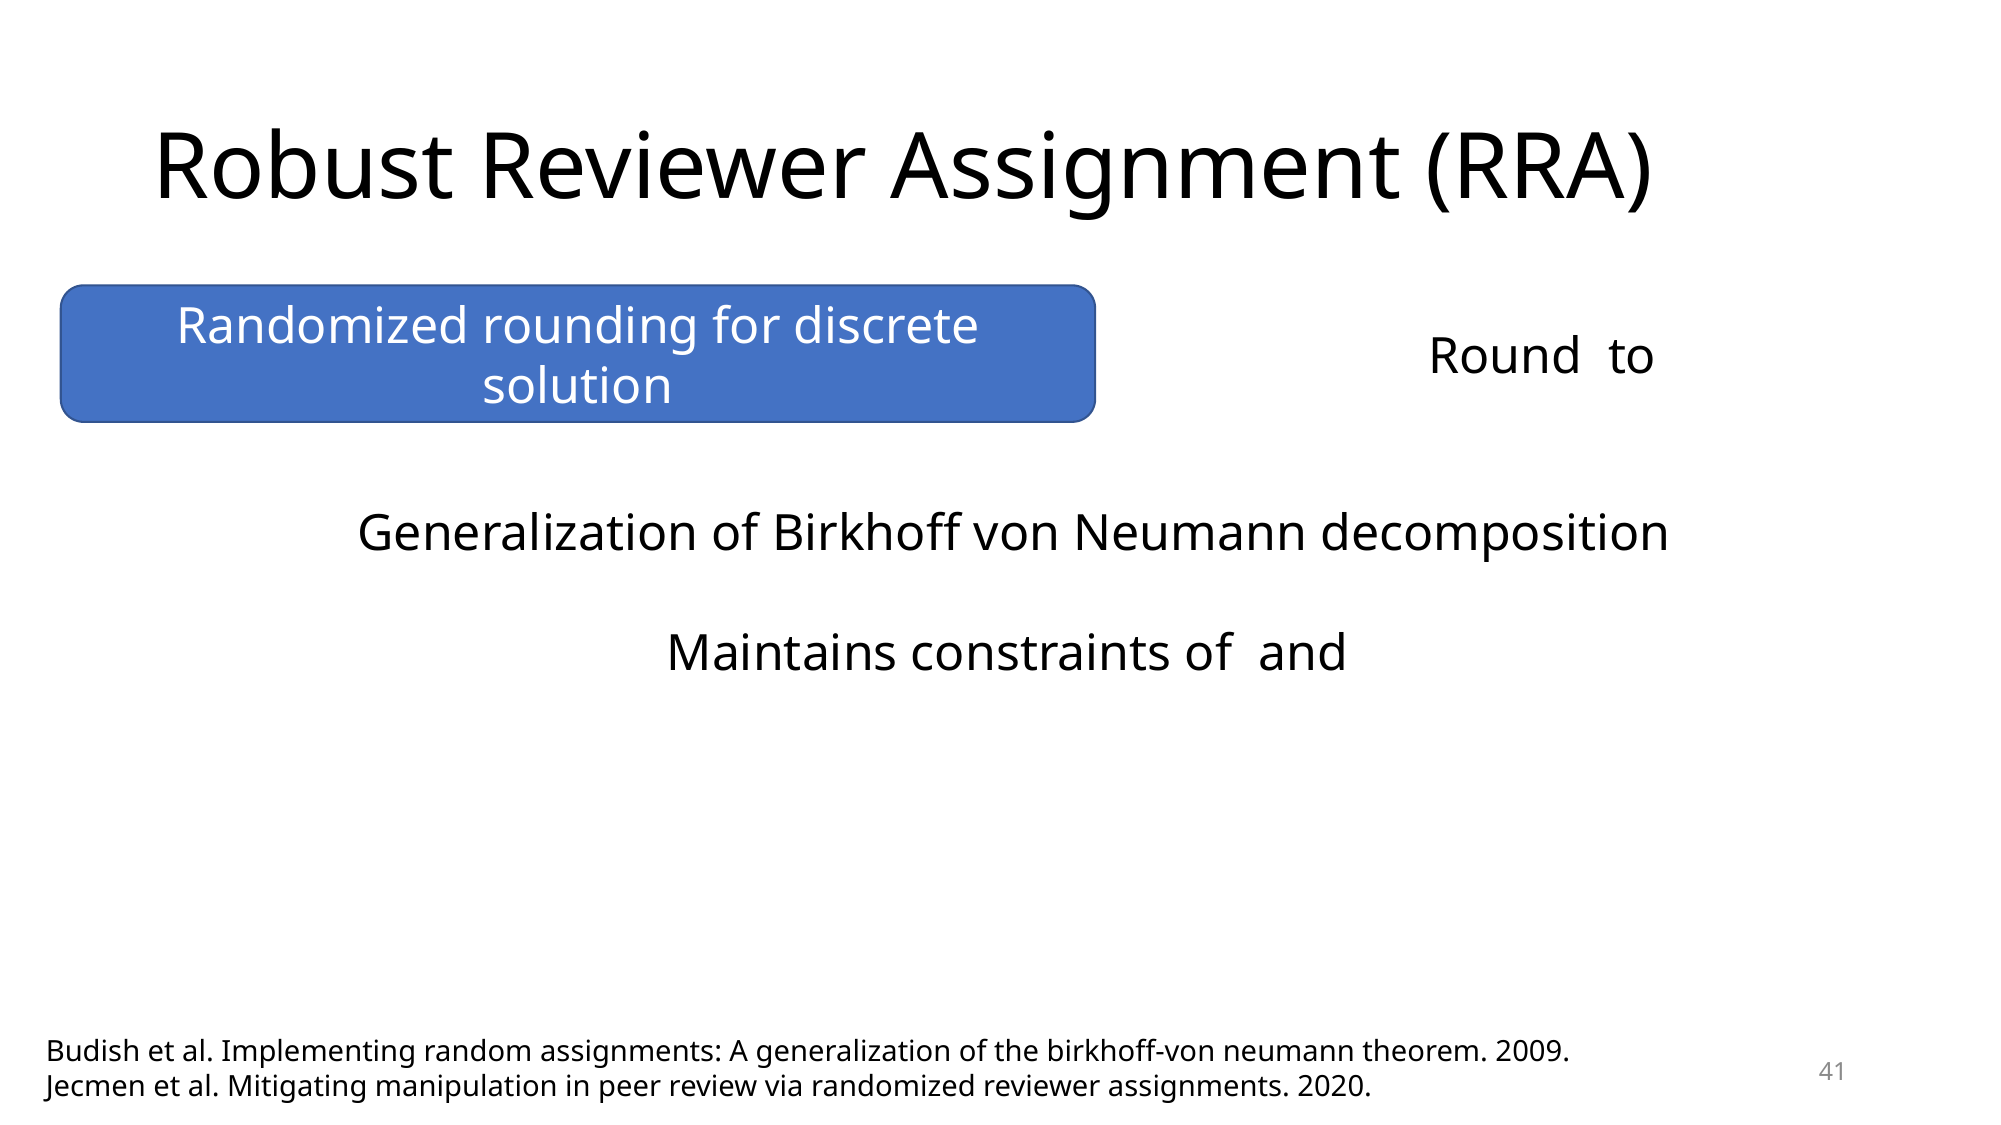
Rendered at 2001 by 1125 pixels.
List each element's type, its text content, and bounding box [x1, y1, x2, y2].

text_box Randomized rounding for discrete solution [59, 284, 1097, 423]
title Robust Reviewer Assignment (RRA) [137, 59, 1863, 278]
text_box Budish et al. Implementing random assignments: A generalization of the birkhoff-von neumann theorem. 2009. Jecmen et al. Mitigating manipulation in peer review via randomized reviewer assignments. 2020. [31, 1024, 1789, 1110]
slide_number 41 [1412, 1042, 1863, 1103]
